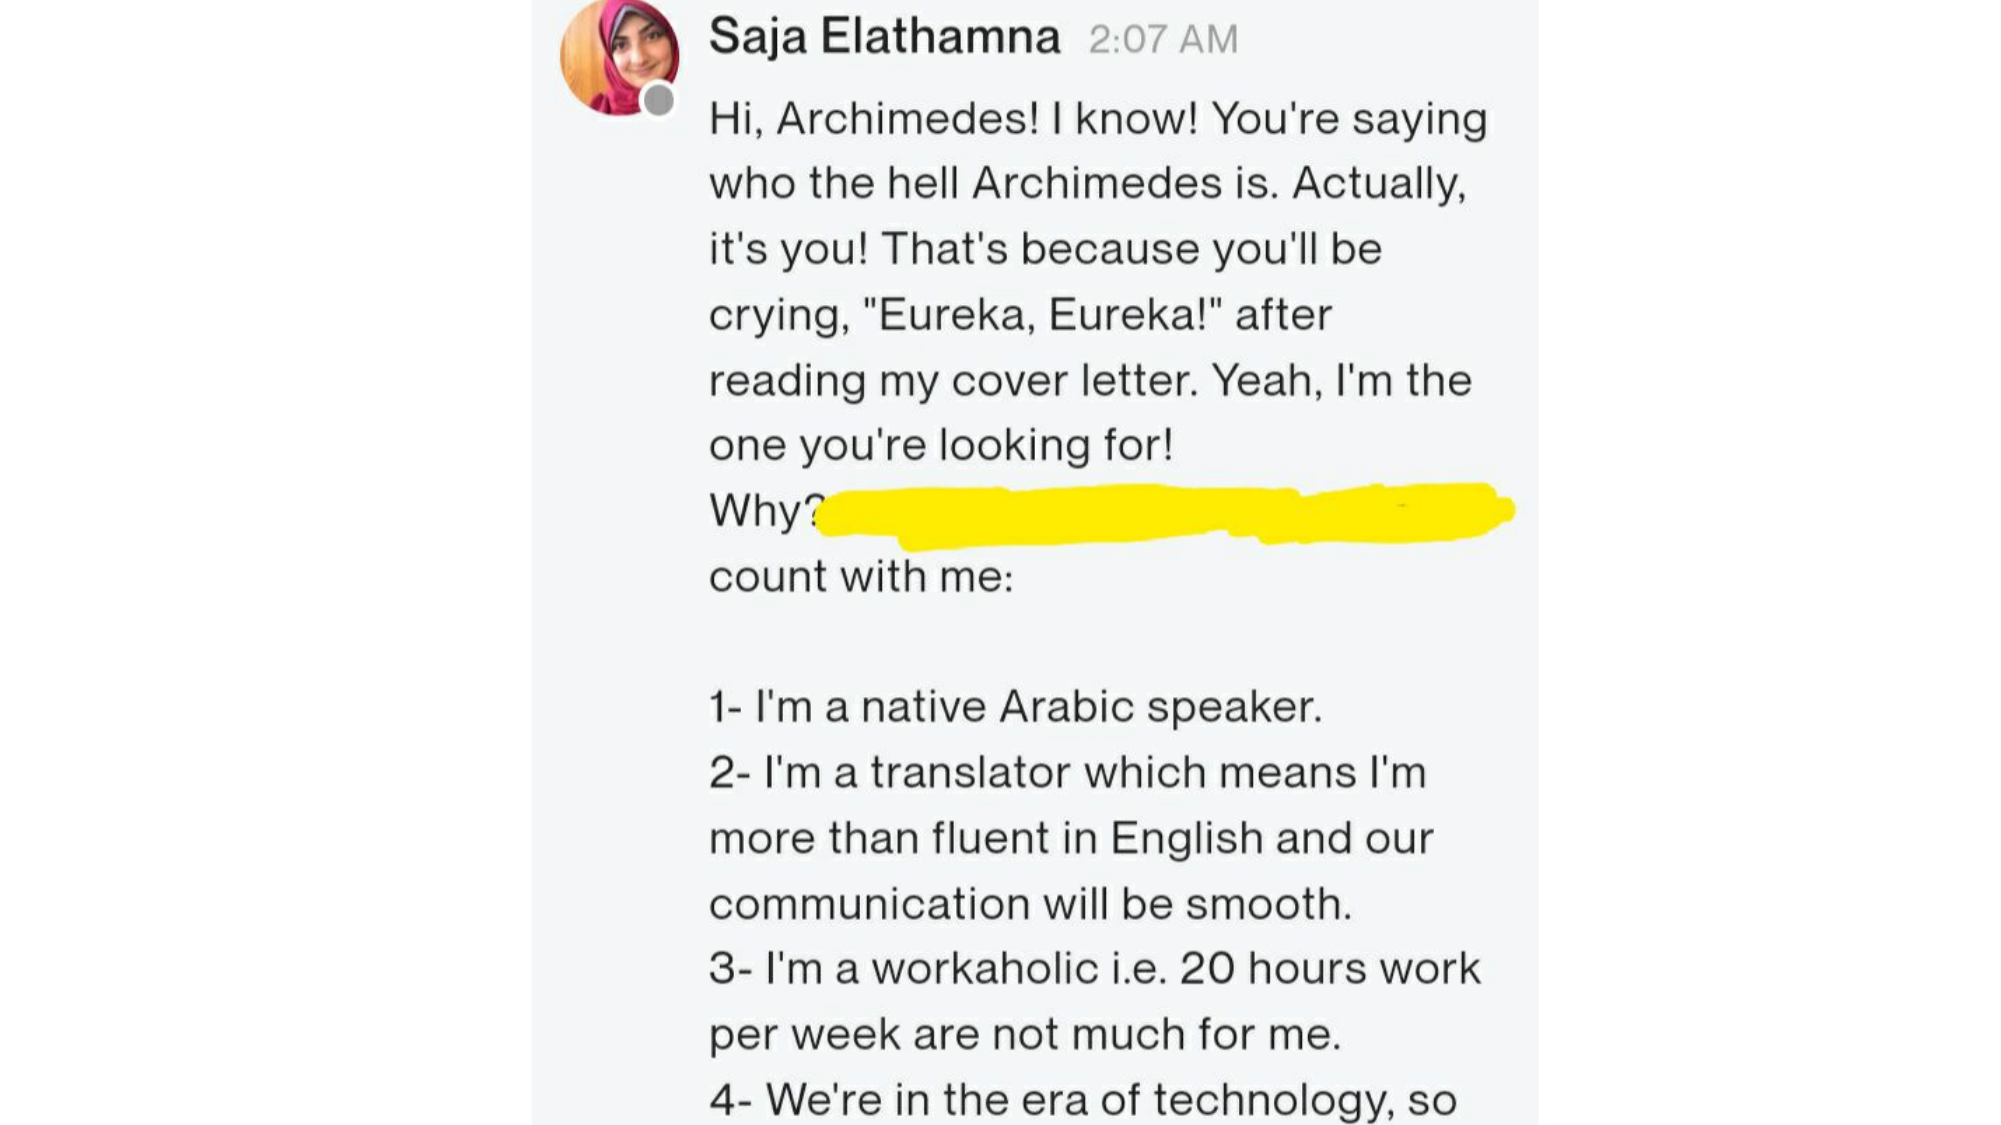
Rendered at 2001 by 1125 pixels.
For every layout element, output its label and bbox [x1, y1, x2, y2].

picture [531, 0, 1539, 1125]
